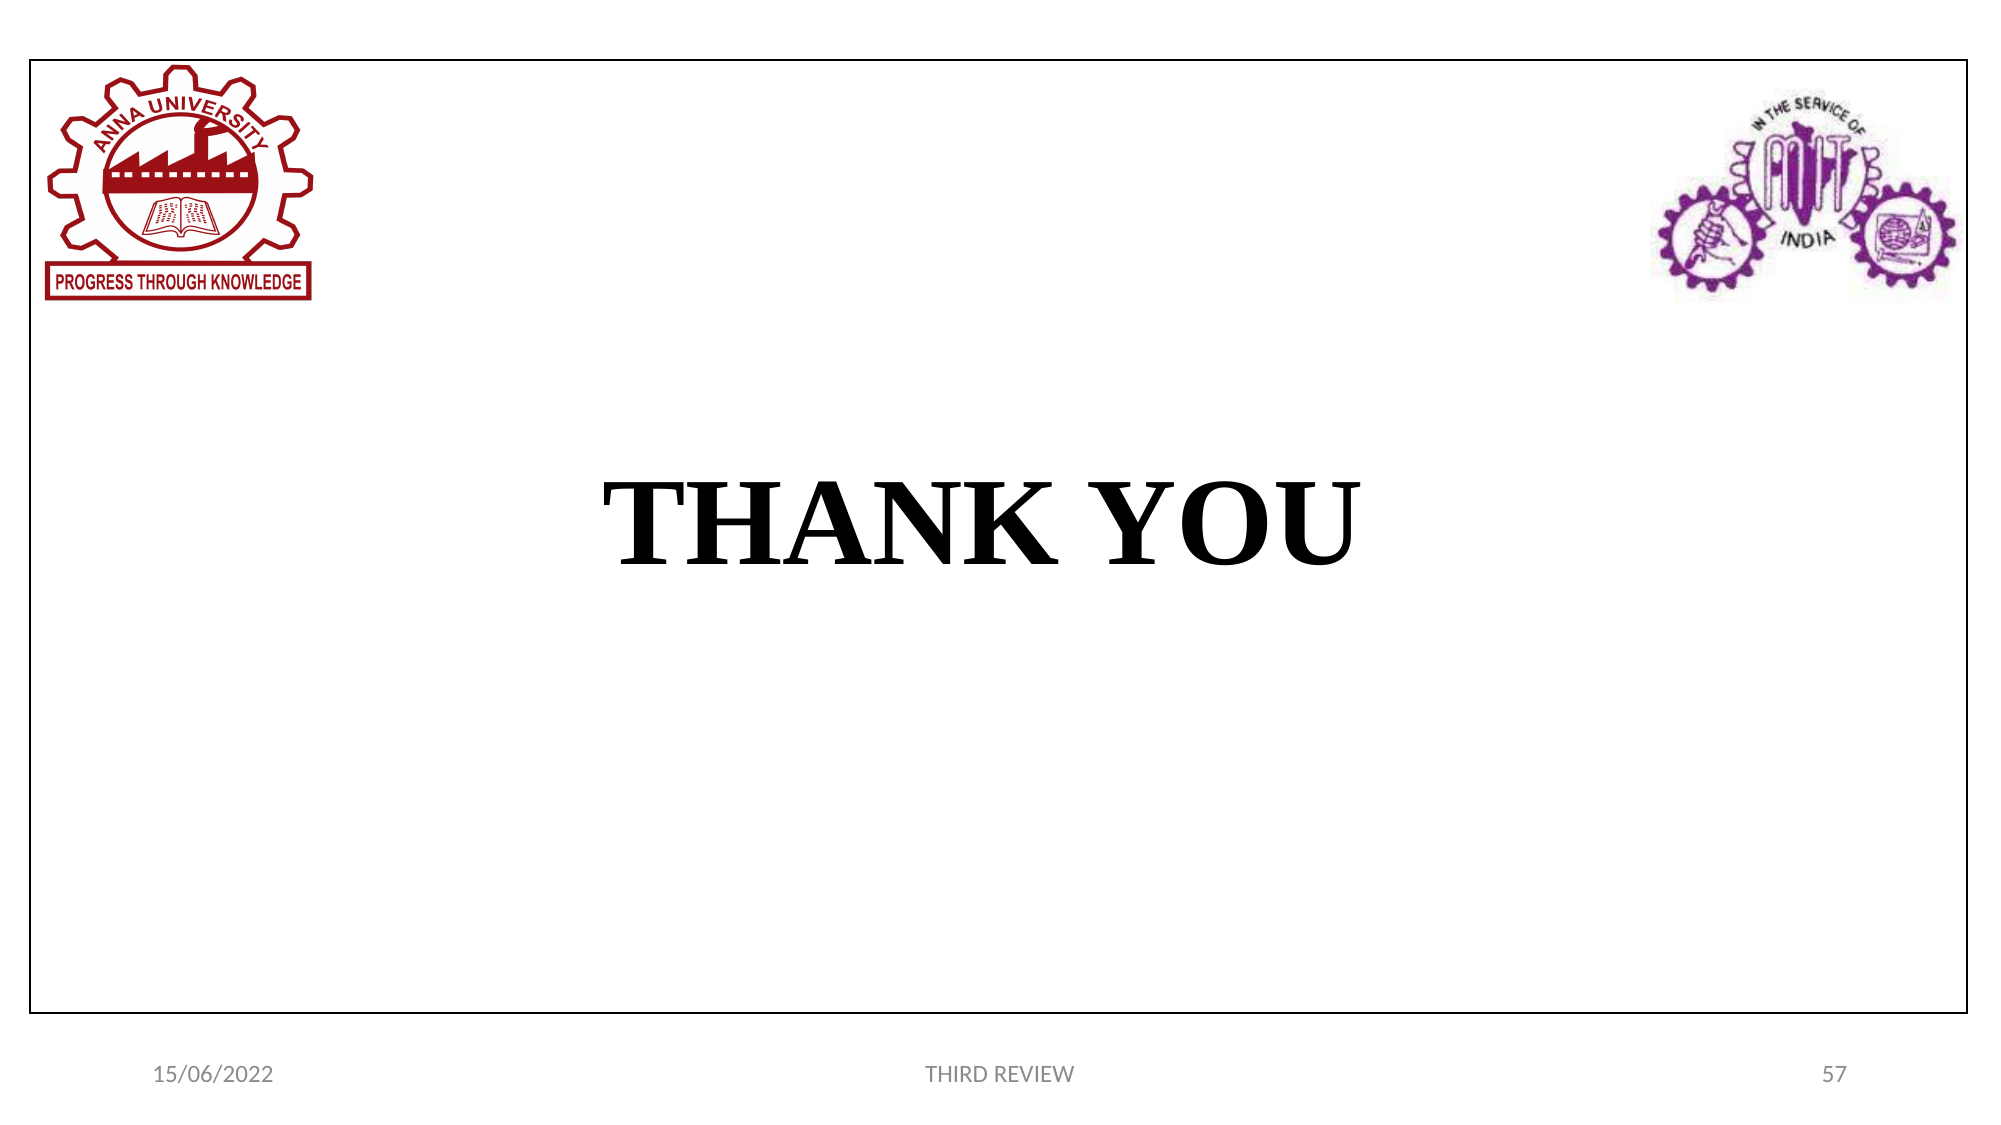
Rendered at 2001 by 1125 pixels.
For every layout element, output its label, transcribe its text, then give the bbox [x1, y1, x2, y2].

slide_number 57 [1412, 1042, 1863, 1103]
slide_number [137, 1042, 588, 1103]
footer THIRD REVIEW [662, 1042, 1338, 1103]
picture [1649, 76, 1963, 324]
text_box THANK YOU [587, 432, 1413, 598]
picture [43, 63, 315, 302]
